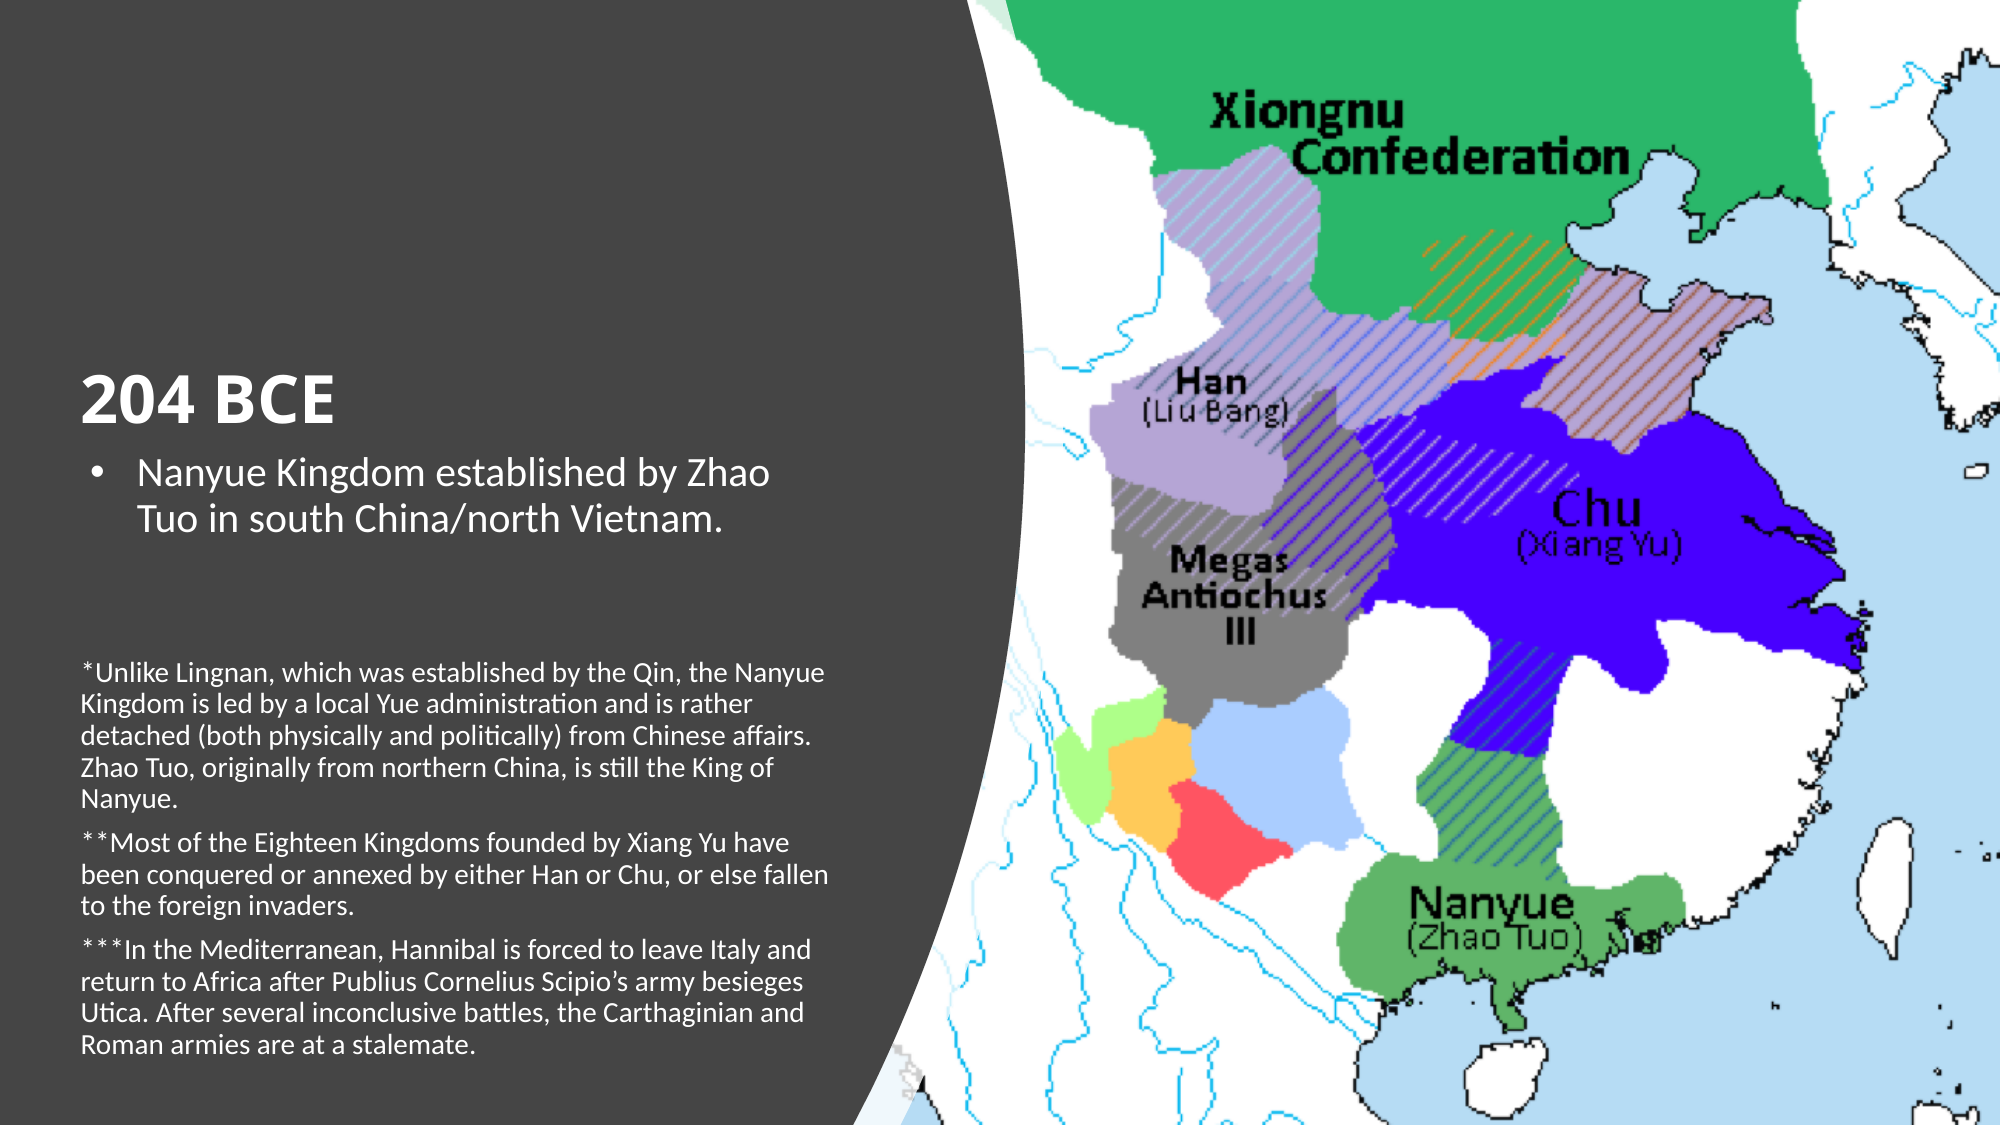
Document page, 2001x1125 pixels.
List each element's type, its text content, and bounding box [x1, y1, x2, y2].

picture [850, 0, 2000, 1125]
text_box [0, 0, 850, 1125]
text_box *Unlike Lingnan, which was established by the Qin, the Nanyue Kingdom is led by a local Yue administration and is rather detached (both physically and politically) from Chinese affairs. Zhao Tuo, originally from northern China, is still the King of Nanyue. **Most of the Eighteen Kingdoms founded by Xiang Yu have been conquered or annexed by either Han or Chu, or else fallen to the foreign invaders. ***In the Mediterranean, Hannibal is forced to leave Italy and return to Africa after Publius Cornelius Scipio’s army besieges Utica. After several inconclusive battles, the Carthaginian and Roman armies are at a stalemate. [65, 649, 850, 1077]
text_box 204 BCE Nanyue Kingdom established by Zhao Tuo in south China/north Vietnam. [65, 345, 850, 563]
